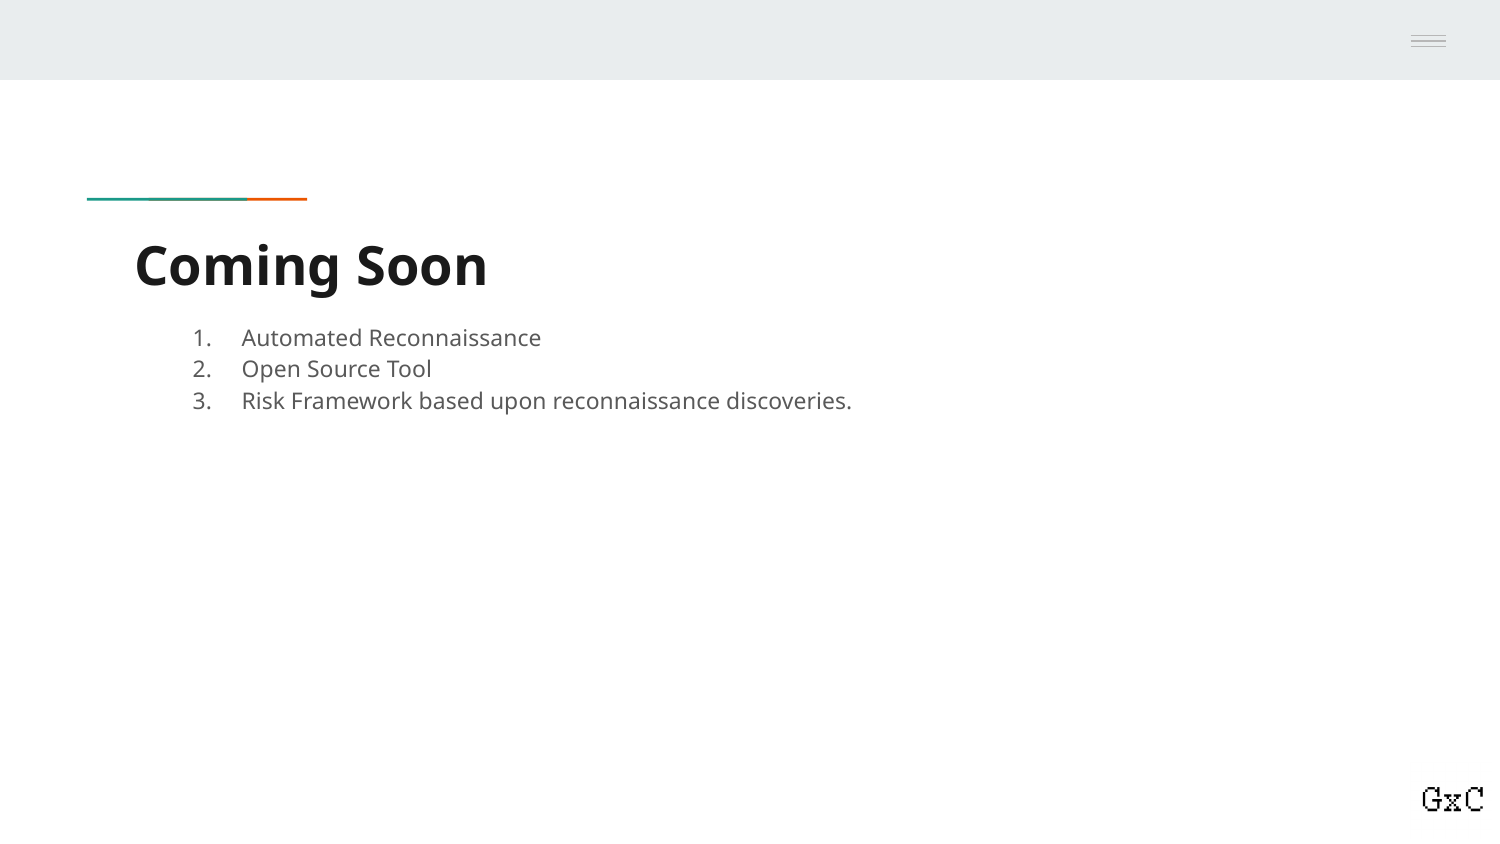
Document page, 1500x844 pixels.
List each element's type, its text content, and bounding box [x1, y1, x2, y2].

title Coming Soon [119, 216, 1381, 305]
picture [1410, 762, 1492, 839]
list Automated Reconnaissance Open Source Tool Risk Framework based upon reconnaissance discoveries. [151, 304, 1462, 774]
